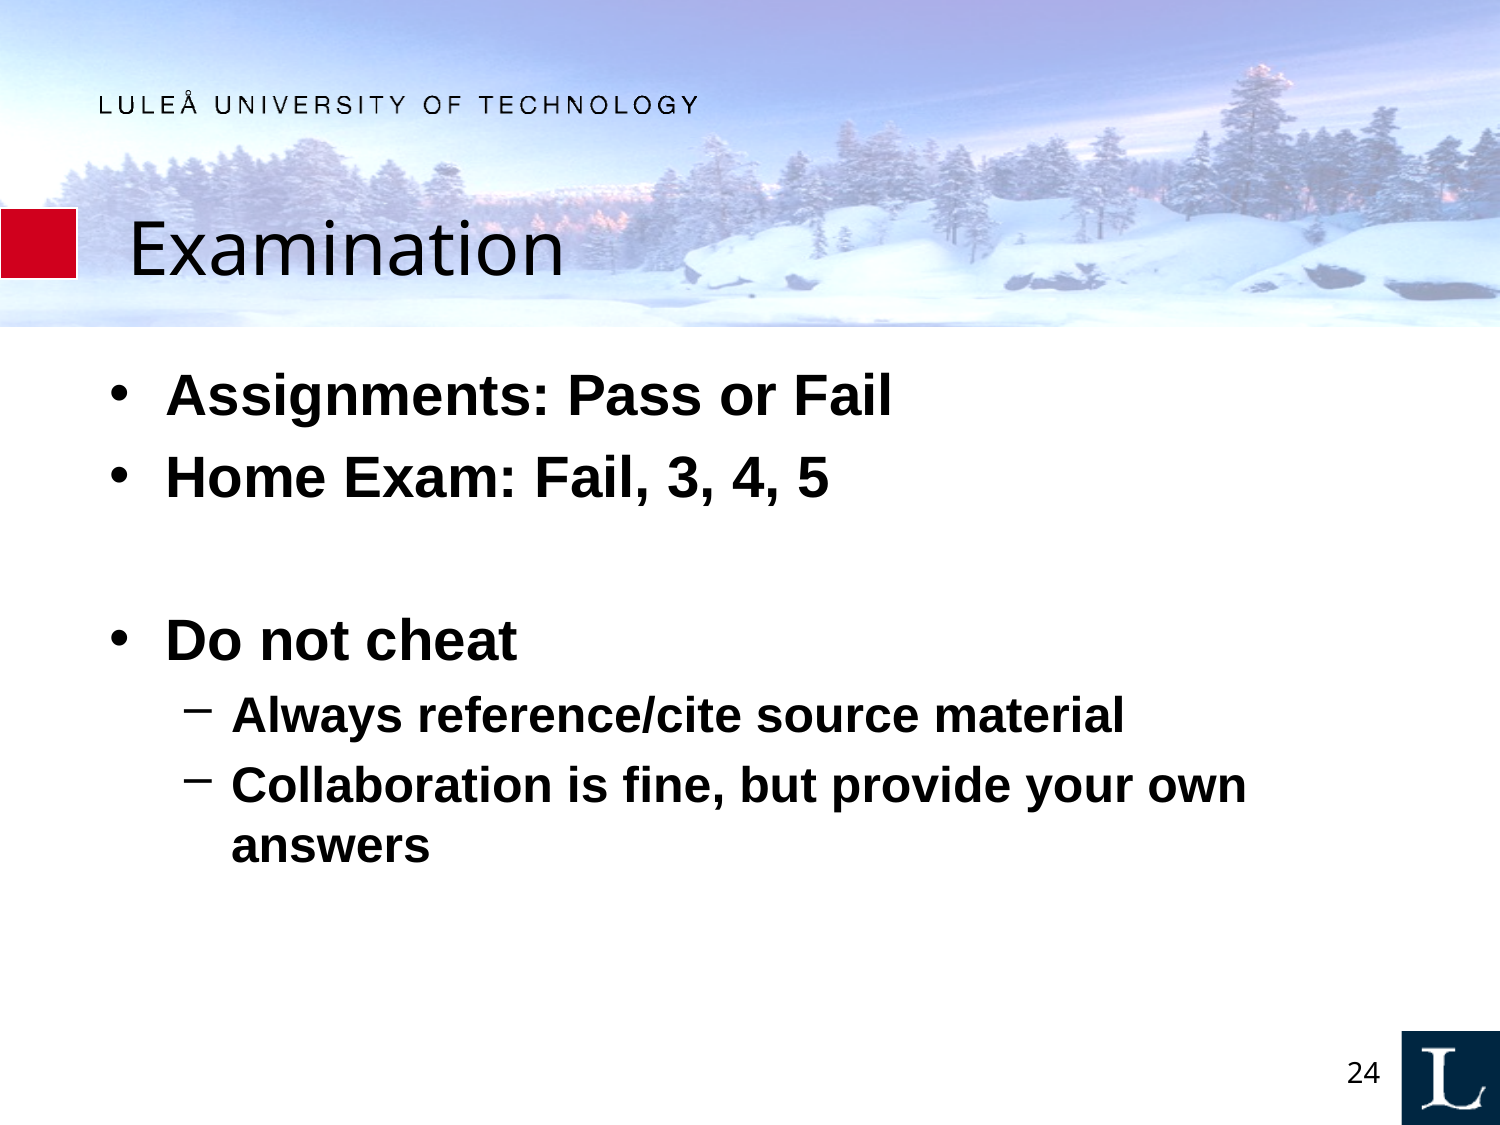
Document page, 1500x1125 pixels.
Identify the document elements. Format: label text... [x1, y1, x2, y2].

title Examination [111, 160, 1412, 330]
picture [1399, 1031, 1500, 1125]
picture [100, 90, 697, 114]
list Assignments: Pass or Fail Home Exam: Fail, 3, 4, 5 Do not cheat Always reference/cite source material Collaboration is fine, but provide your own answers [94, 350, 1412, 975]
slide_number 24 [1045, 1046, 1396, 1125]
